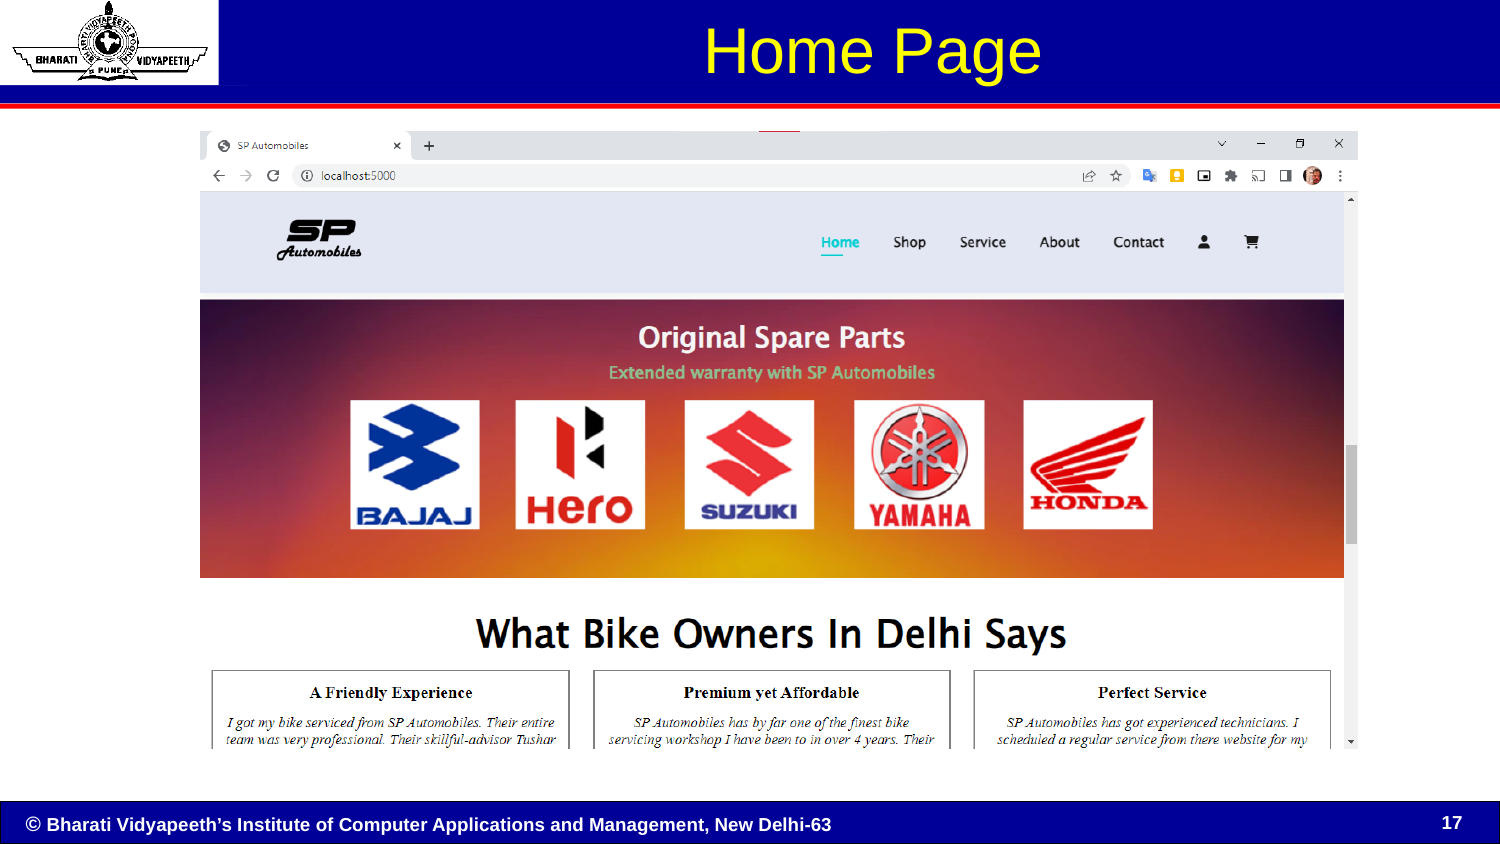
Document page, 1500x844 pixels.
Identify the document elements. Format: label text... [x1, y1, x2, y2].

title Home Page [246, 2, 1500, 85]
picture [199, 131, 1358, 749]
picture [12, 1, 208, 81]
